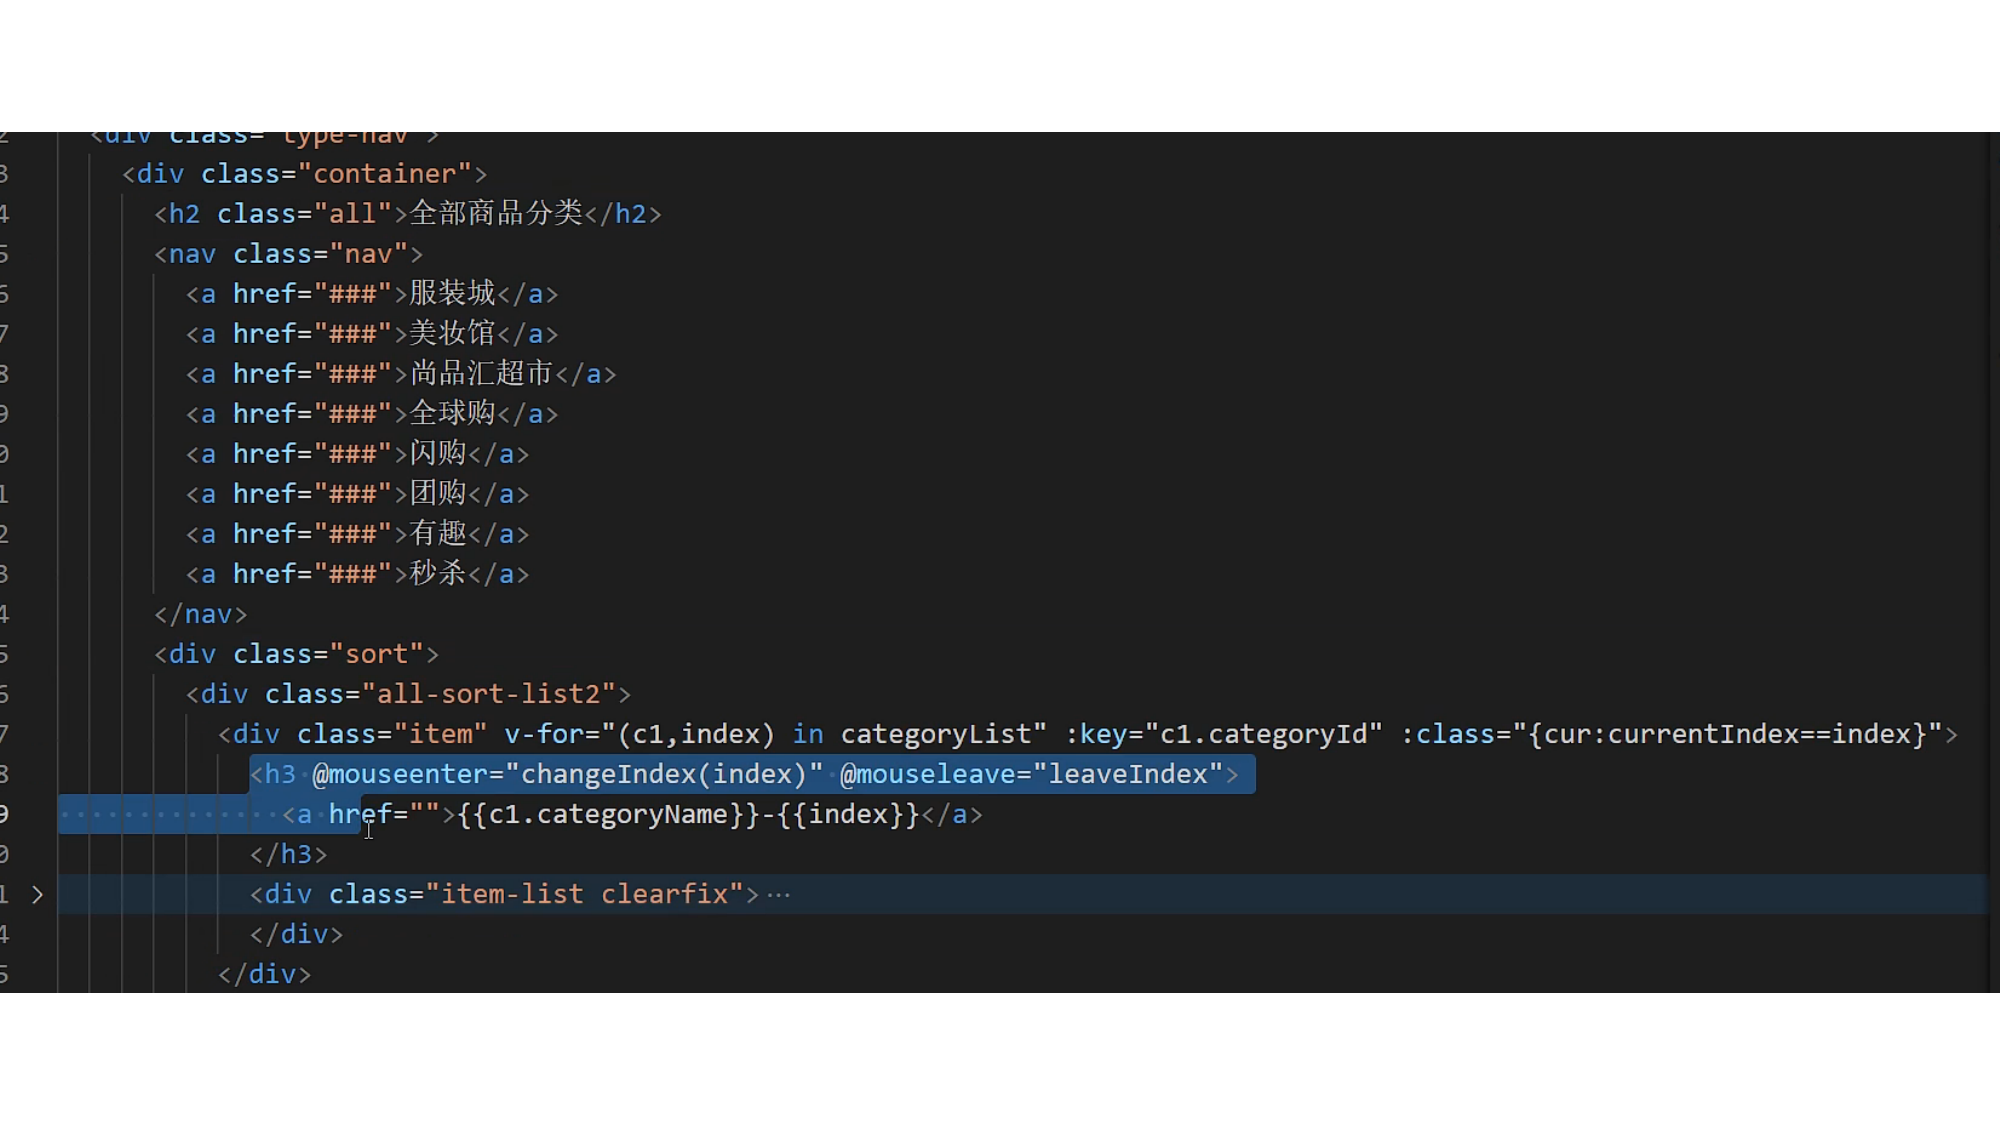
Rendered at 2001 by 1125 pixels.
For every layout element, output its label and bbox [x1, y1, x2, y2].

picture [0, 132, 2000, 993]
